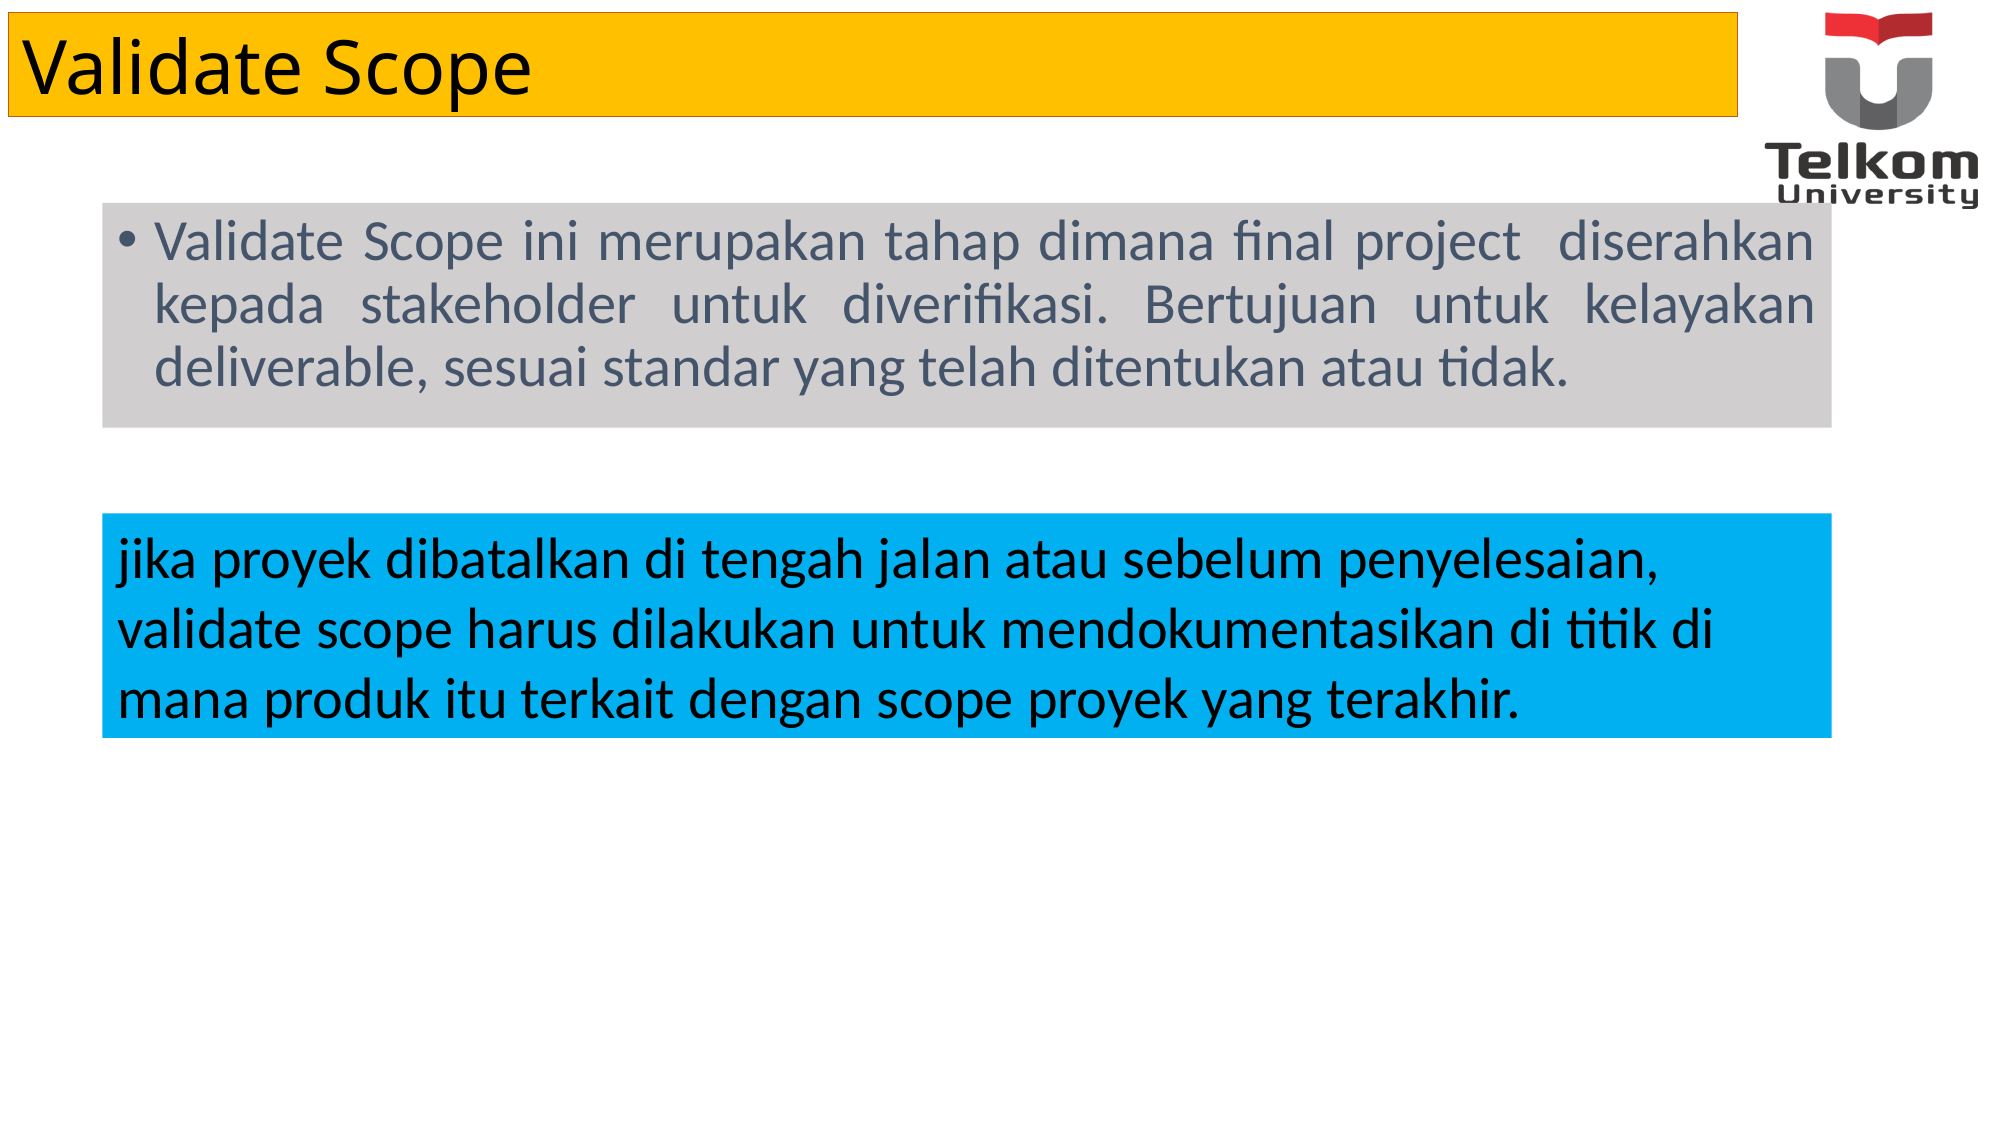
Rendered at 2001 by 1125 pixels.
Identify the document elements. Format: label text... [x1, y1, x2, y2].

picture [1764, 12, 1978, 209]
text_box Validate Scope [8, 12, 1738, 117]
text_box jika proyek dibatalkan di tengah jalan atau sebelum penyelesaian, validate scope harus dilakukan untuk mendokumentasikan di titik di mana produk itu terkait dengan scope proyek yang terakhir. [102, 513, 1832, 738]
list Validate Scope ini merupakan tahap dimana final project diserahkan kepada stakeholder untuk diverifikasi. Bertujuan untuk kelayakan deliverable, sesuai standar yang telah ditentukan atau tidak. [102, 202, 1832, 428]
